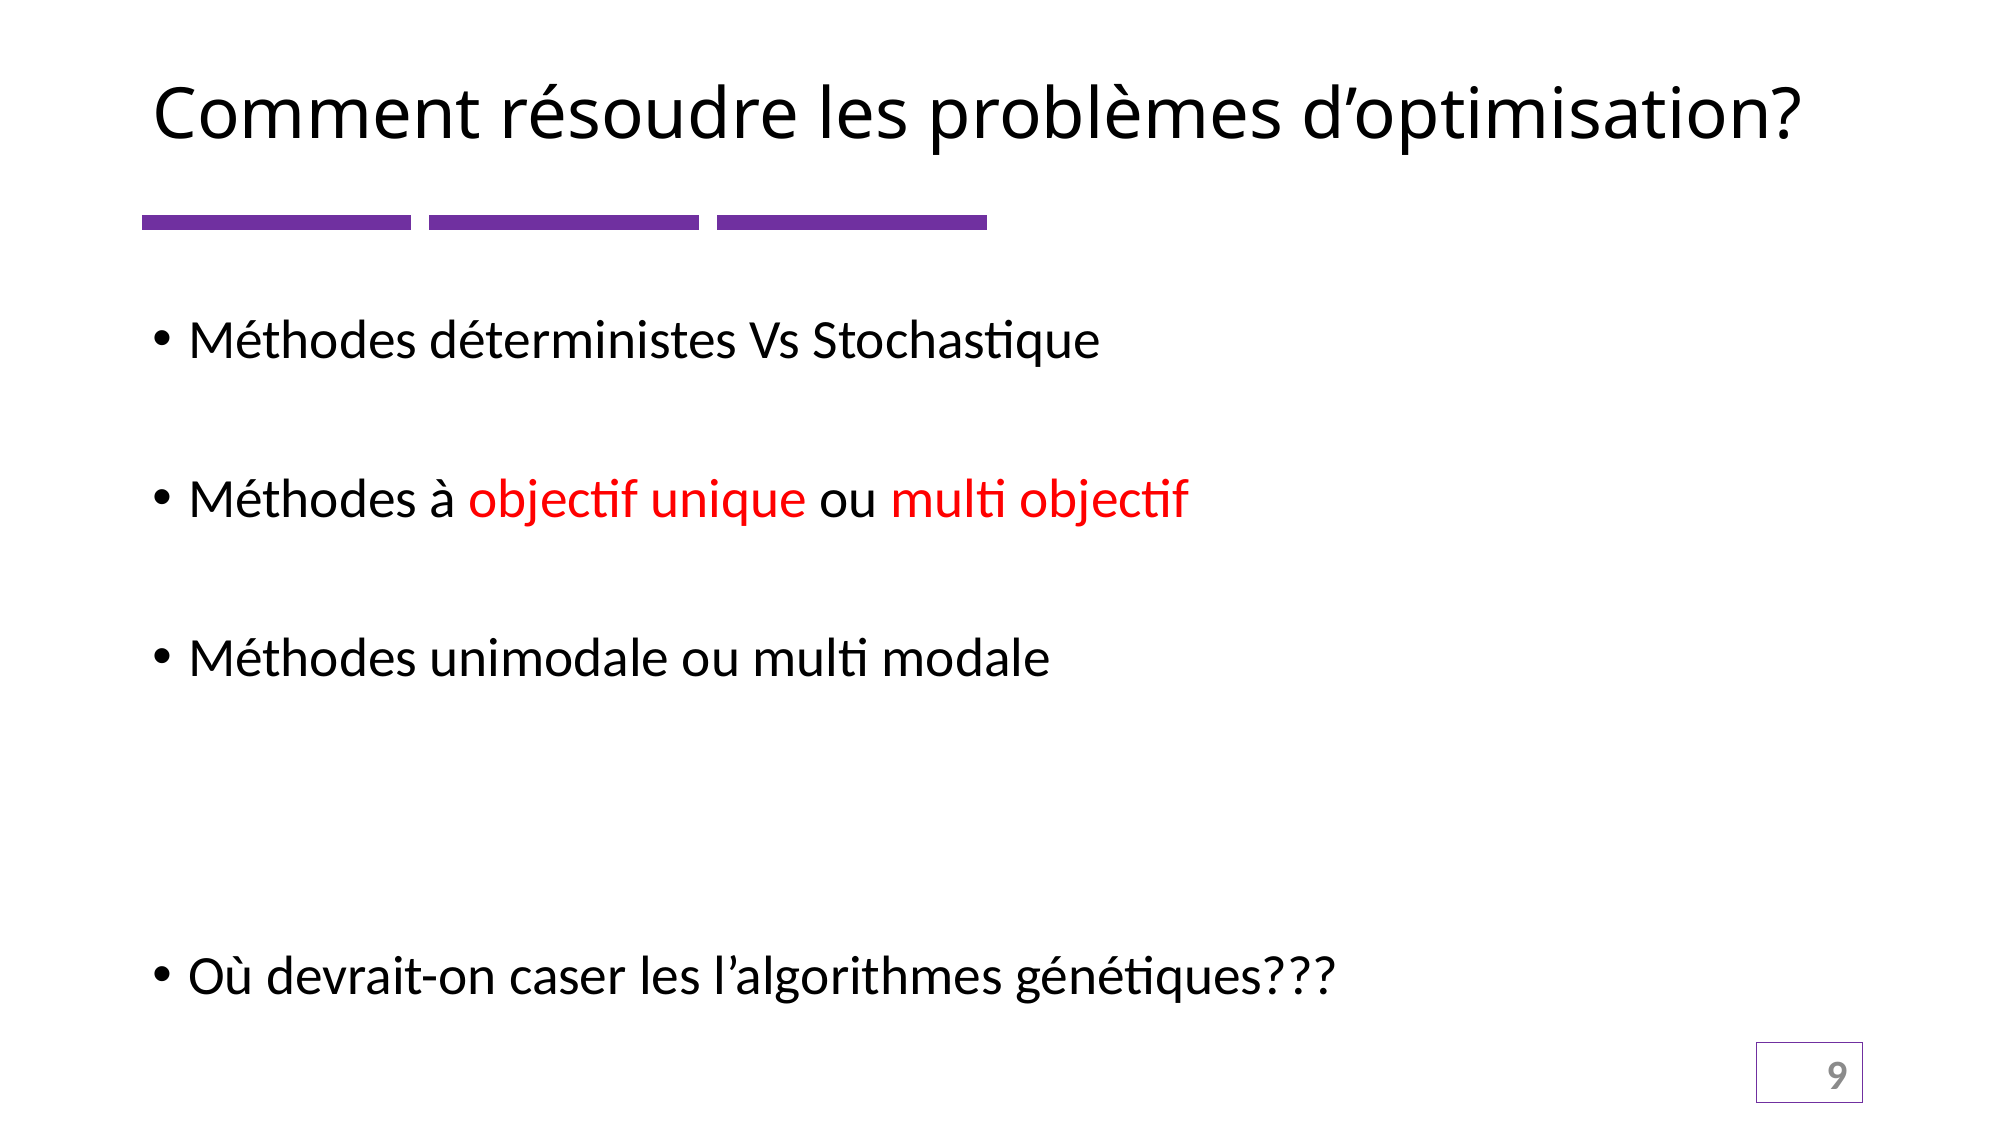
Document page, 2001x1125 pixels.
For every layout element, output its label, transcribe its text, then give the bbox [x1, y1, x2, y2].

list Méthodes déterministes Vs Stochastique Méthodes à objectif unique ou multi objectif Méthodes unimodale ou multi modale Où devrait-on caser les l’algorithmes génétiques??? [137, 303, 1863, 1018]
slide_number 9 [1756, 1042, 1863, 1103]
title Comment résoudre les problèmes d’optimisation? [137, 38, 1863, 194]
